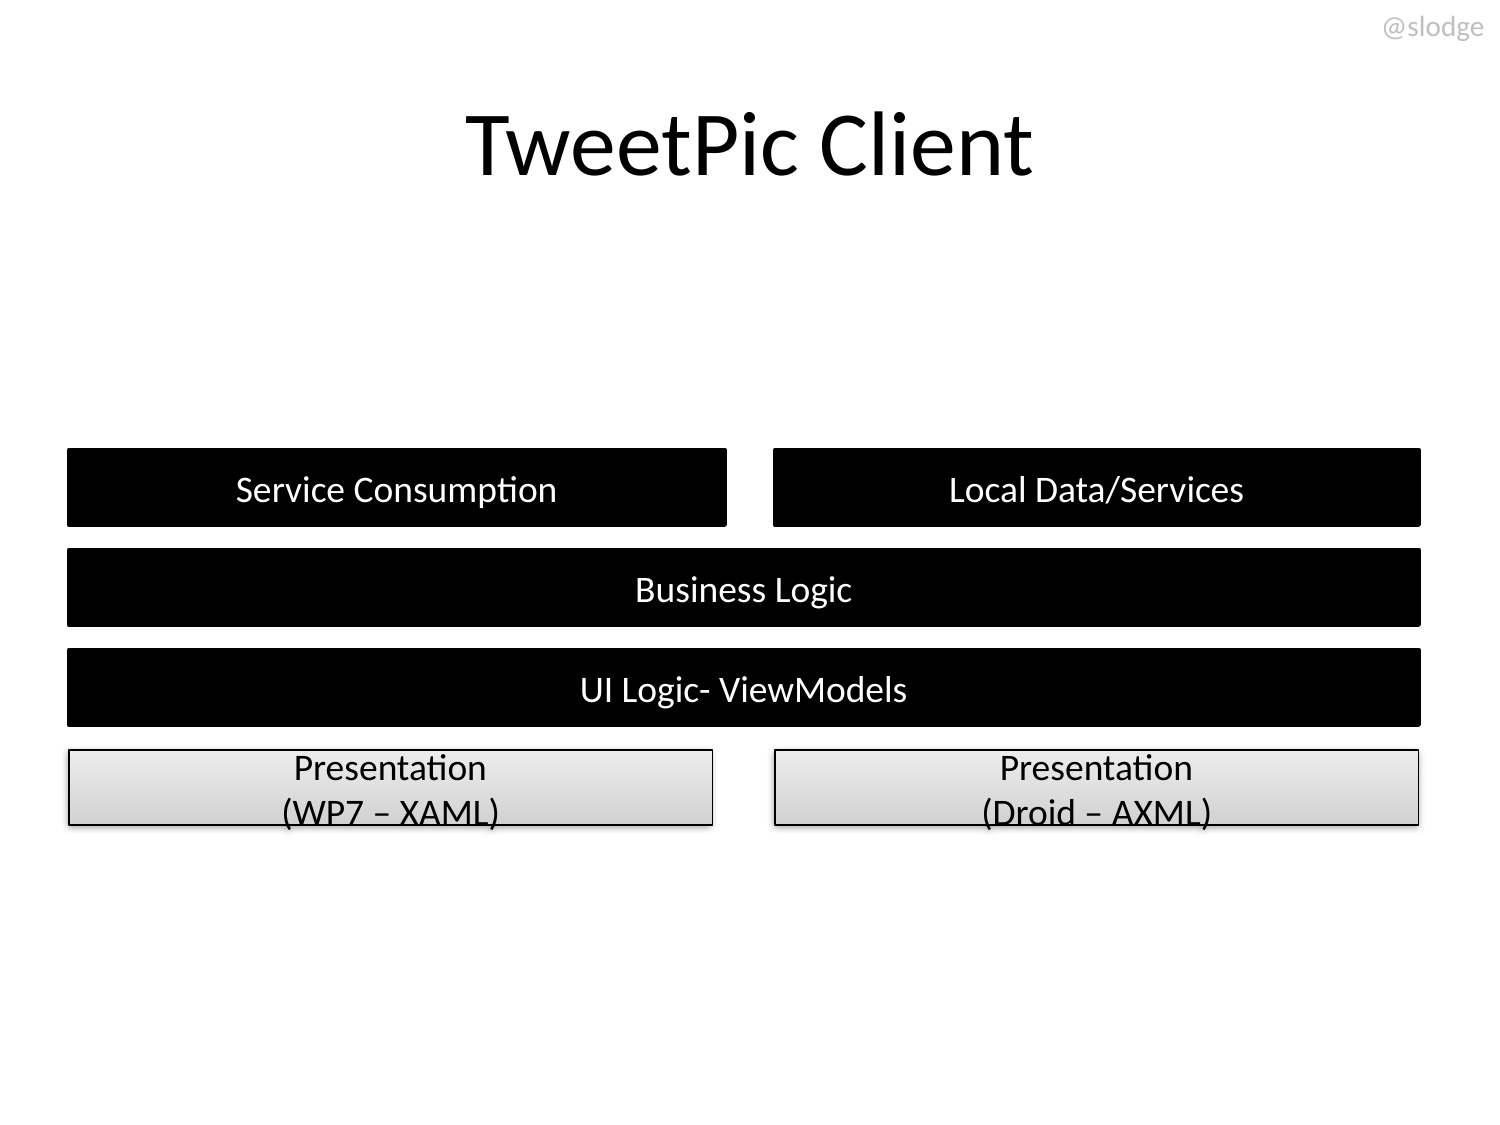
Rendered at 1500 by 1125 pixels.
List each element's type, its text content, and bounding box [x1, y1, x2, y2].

text_box Presentation (Droid – AXML) [774, 749, 1419, 826]
text_box UI Logic- ViewModels [67, 648, 1421, 727]
text_box Service Consumption [67, 448, 727, 527]
text_box Local Data/Services [773, 448, 1421, 527]
text_box Business Logic [67, 548, 1421, 627]
title TweetPic Client [75, 45, 1425, 233]
text_box Presentation (WP7 – XAML) [68, 749, 713, 826]
